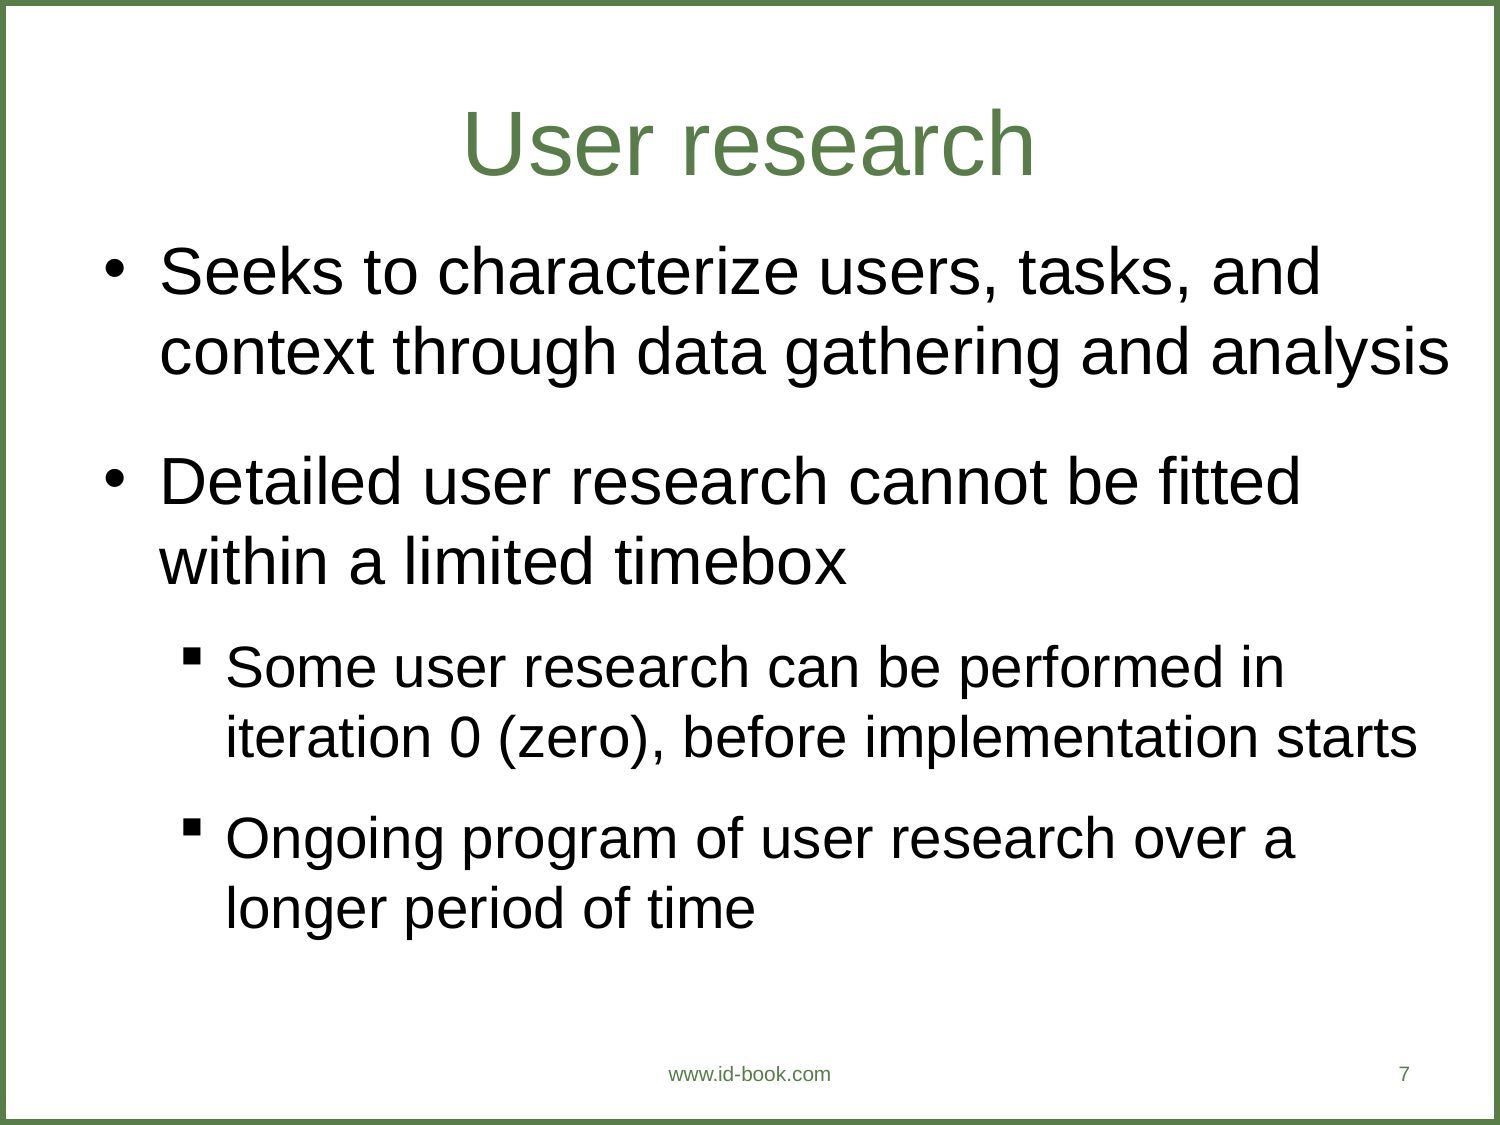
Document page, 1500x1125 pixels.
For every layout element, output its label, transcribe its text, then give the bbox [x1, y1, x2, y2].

list Seeks to characterize users, tasks, and context through data gathering and analysis Detailed user research cannot be fitted within a limited timebox Some user research can be performed in iteration 0 (zero), before implementation starts Ongoing program of user research over a longer period of time [88, 219, 1473, 1035]
slide_number 7 [1074, 1042, 1425, 1103]
footer www.id-book.com [512, 1042, 988, 1103]
title User research [75, 45, 1425, 233]
